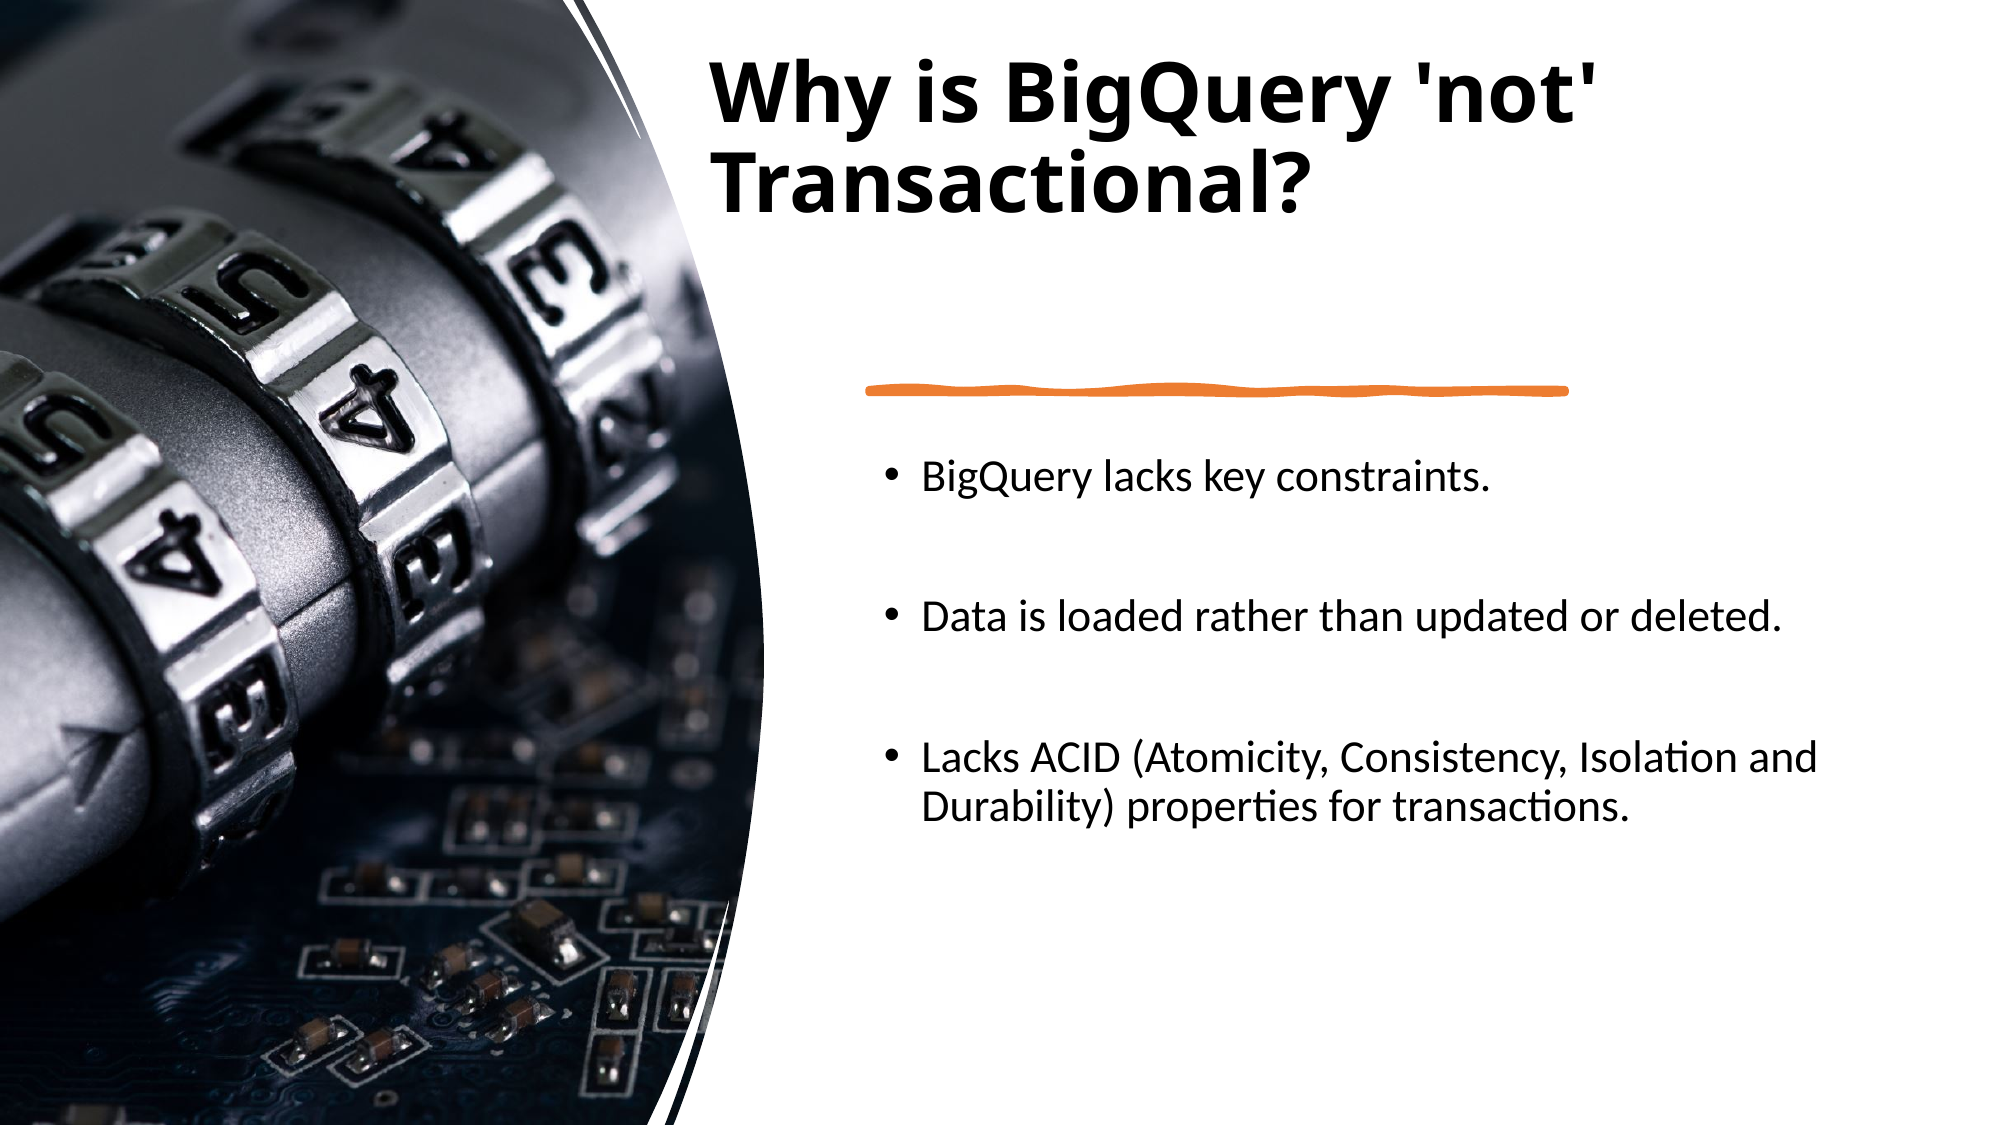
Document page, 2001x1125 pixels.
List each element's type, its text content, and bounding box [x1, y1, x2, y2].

list BigQuery lacks key constraints. Data is loaded rather than updated or deleted. Lacks ACID (Atomicity, Consistency, Isolation and Durability) properties for transactions. [869, 443, 1895, 1016]
title Why is BigQuery 'not' Transactional? [764, 0, 2000, 239]
text_box [867, 385, 1567, 396]
text_box [764, 239, 2000, 1125]
picture [0, 0, 764, 1125]
